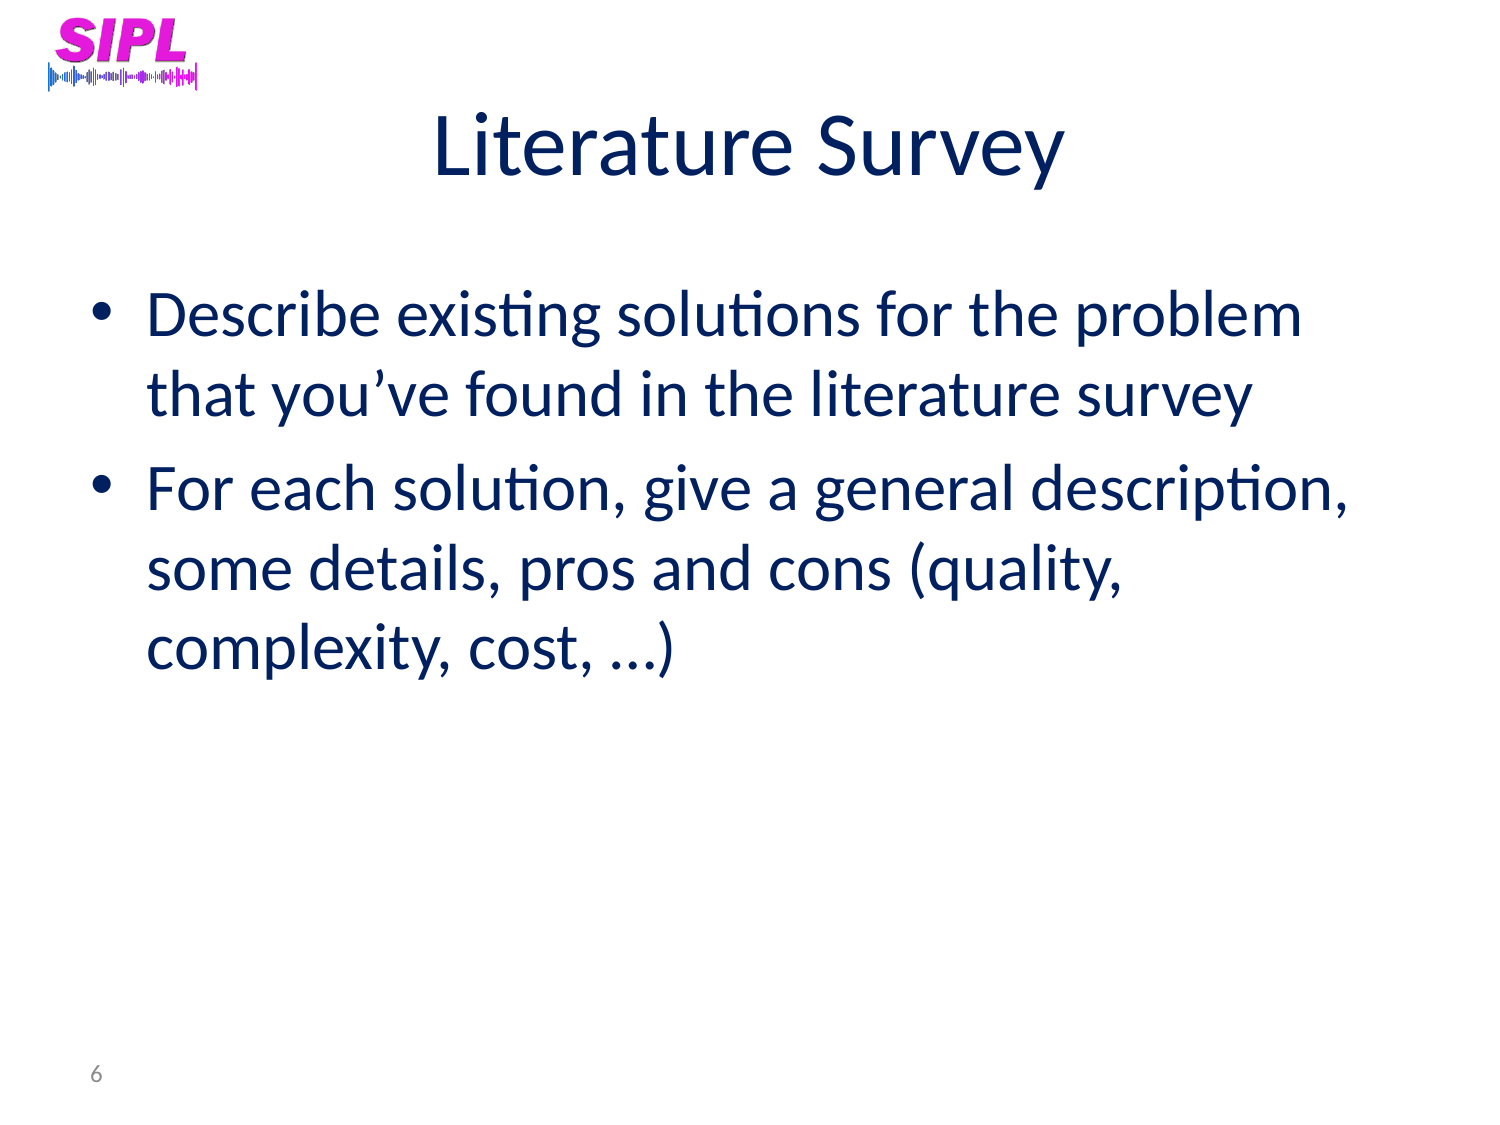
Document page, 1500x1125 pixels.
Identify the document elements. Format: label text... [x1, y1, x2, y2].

slide_number 6 [75, 1042, 425, 1103]
title Literature Survey [75, 45, 1425, 233]
picture [37, 12, 203, 94]
list Describe existing solutions for the problem that you’ve found in the literature survey For each solution, give a general description, some details, pros and cons (quality, complexity, cost, …) [75, 262, 1425, 1005]
